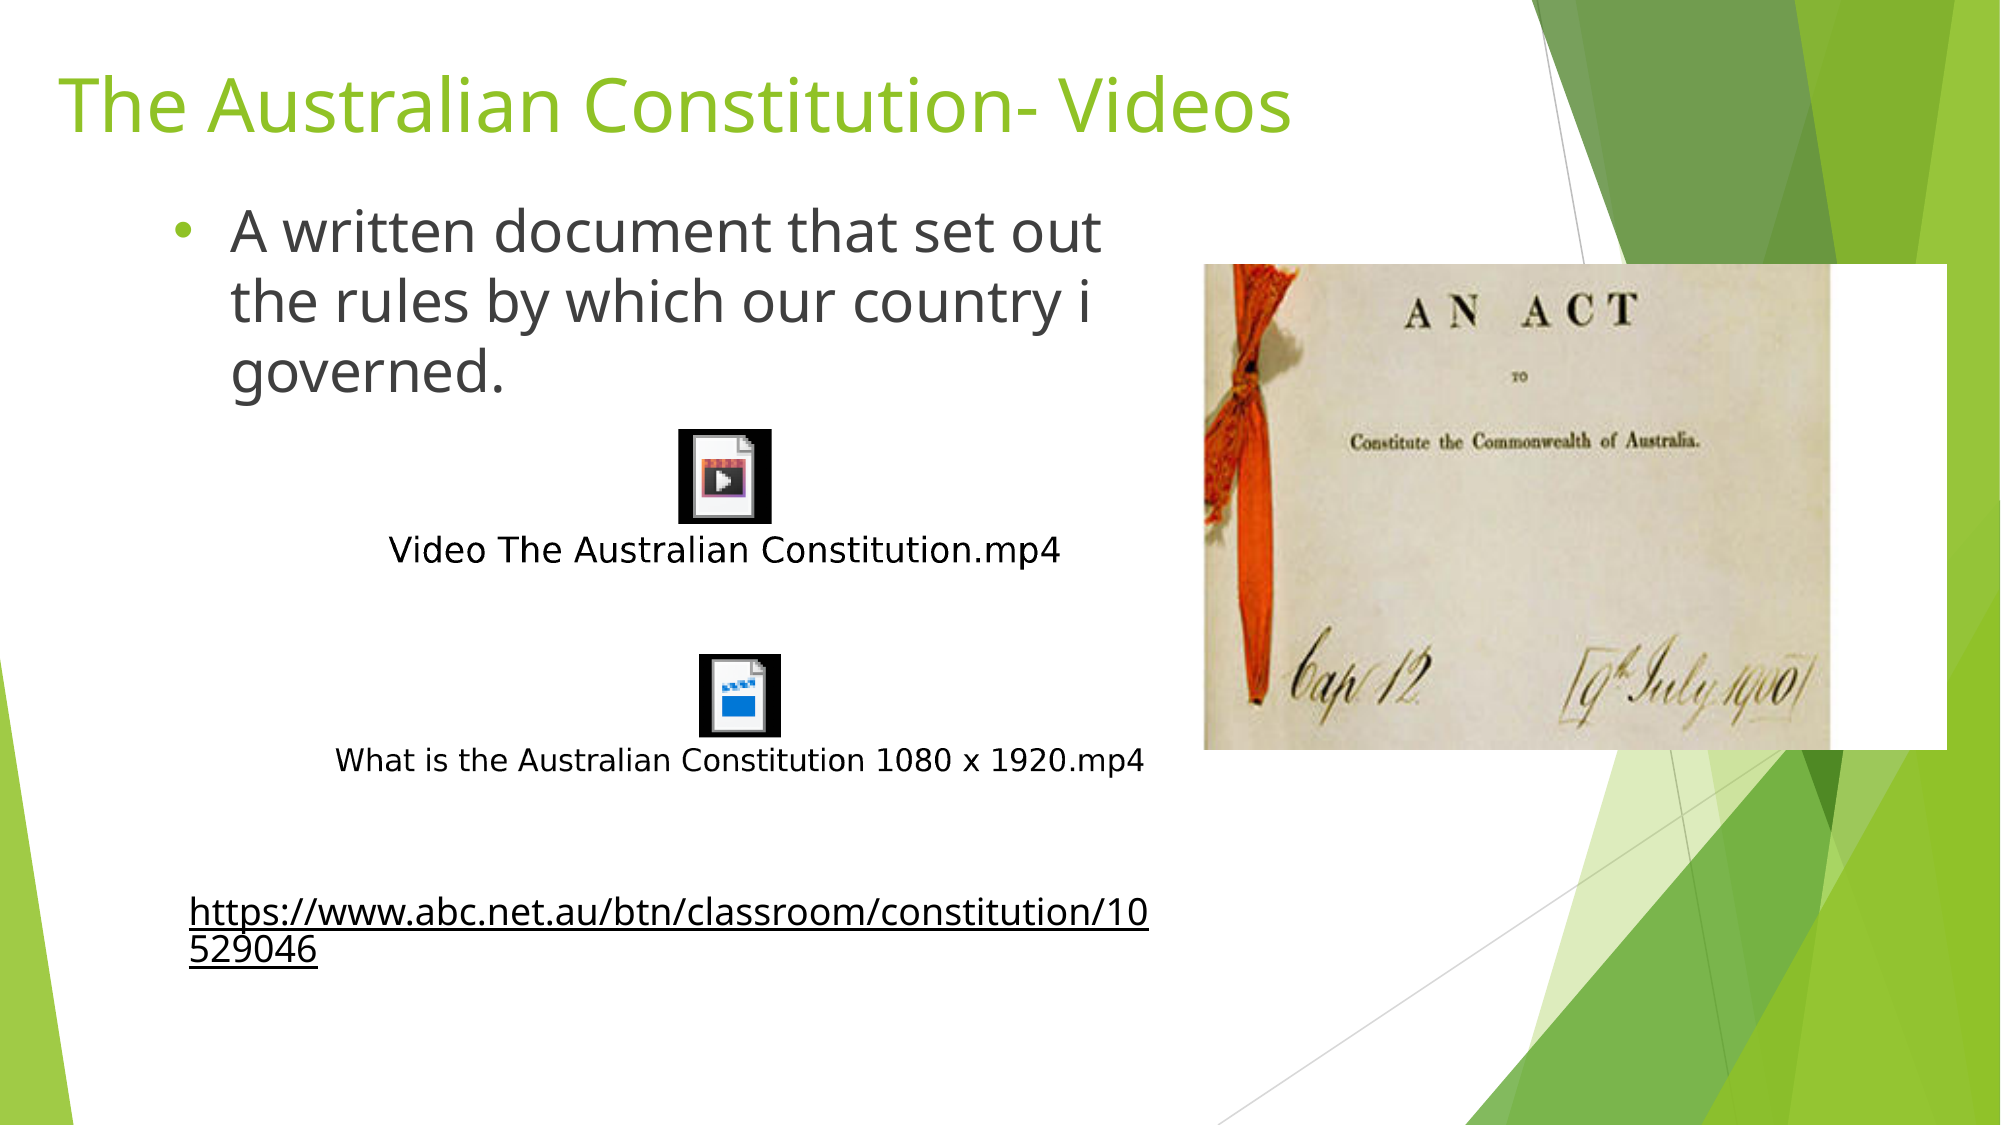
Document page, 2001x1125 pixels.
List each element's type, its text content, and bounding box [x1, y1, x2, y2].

title The Australian Constitution- Videos [43, 50, 1858, 187]
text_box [351, 428, 1095, 586]
list A written document that set out the rules by which our country is governed. [121, 186, 1174, 987]
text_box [302, 653, 1174, 792]
text_box https://www.abc.net.au/btn/classroom/constitution/10529046 [173, 880, 1174, 947]
picture [1094, 264, 1947, 751]
